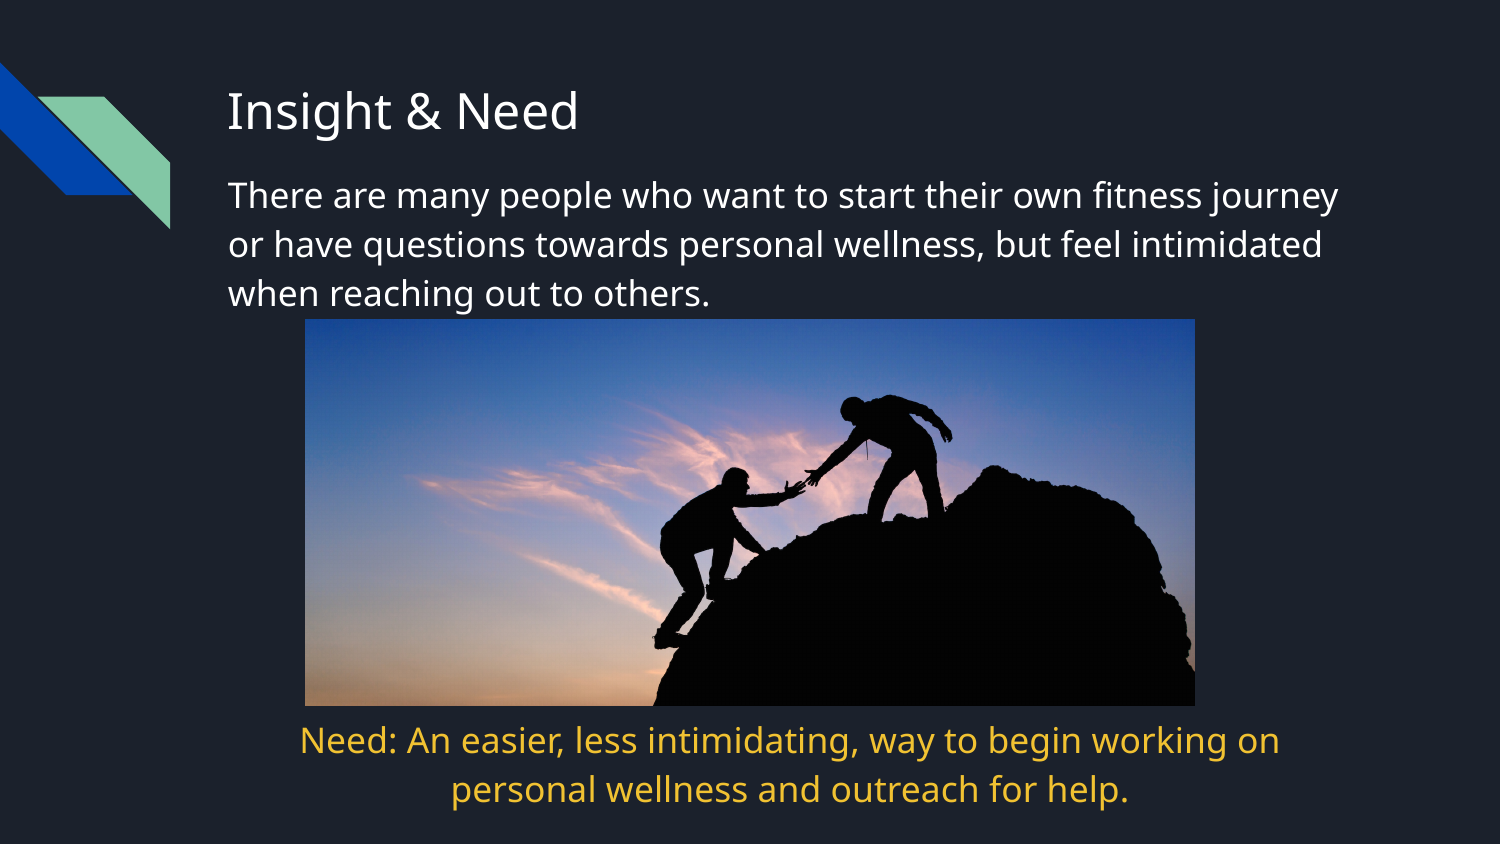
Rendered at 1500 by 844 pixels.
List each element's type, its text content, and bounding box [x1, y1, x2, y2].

title Insight & Need [212, 64, 1368, 152]
list There are many people who want to start their own fitness journey or have questions towards personal wellness, but feel intimidated when reaching out to others. Need: An easier, less intimidating, way to begin working on personal wellness and outreach for help. [212, 152, 1368, 630]
picture [305, 318, 1195, 706]
